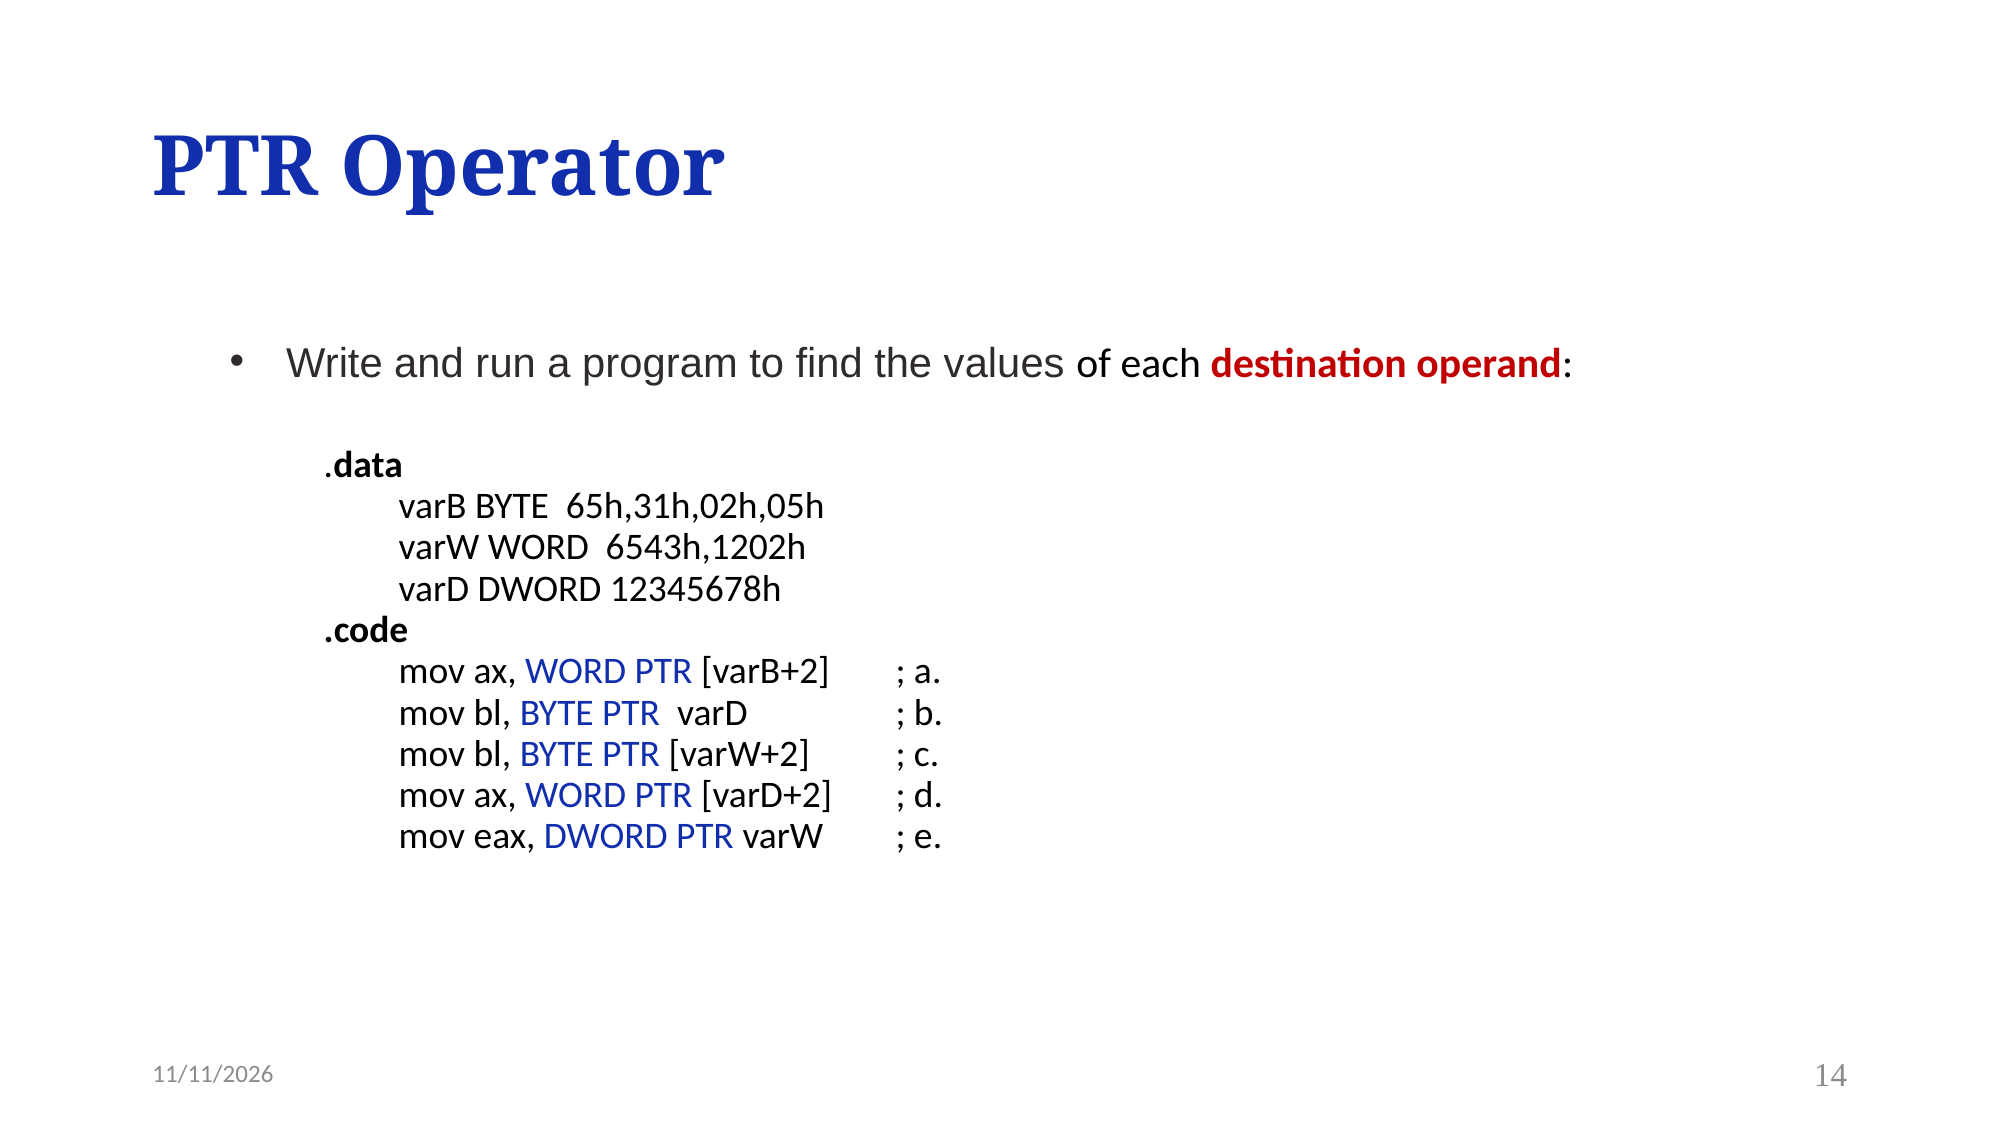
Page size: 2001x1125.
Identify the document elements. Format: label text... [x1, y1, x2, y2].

text_box .data varB BYTE 65h,31h,02h,05h varW WORD 6543h,1202h varD DWORD 12345678h .code mov ax, WORD PTR [varB+2] ; a. mov bl, BYTE PTR varD ; b. mov bl, BYTE PTR [varW+2] ; c. mov ax, WORD PTR [varD+2] ; d. mov eax, DWORD PTR varW ; e. [308, 436, 1577, 975]
title PTR Operator [137, 59, 1863, 278]
slide_number 14 [1412, 1042, 1863, 1103]
text_box Write and run a program to find the values of each destination operand: [214, 312, 1830, 408]
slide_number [137, 1042, 588, 1103]
